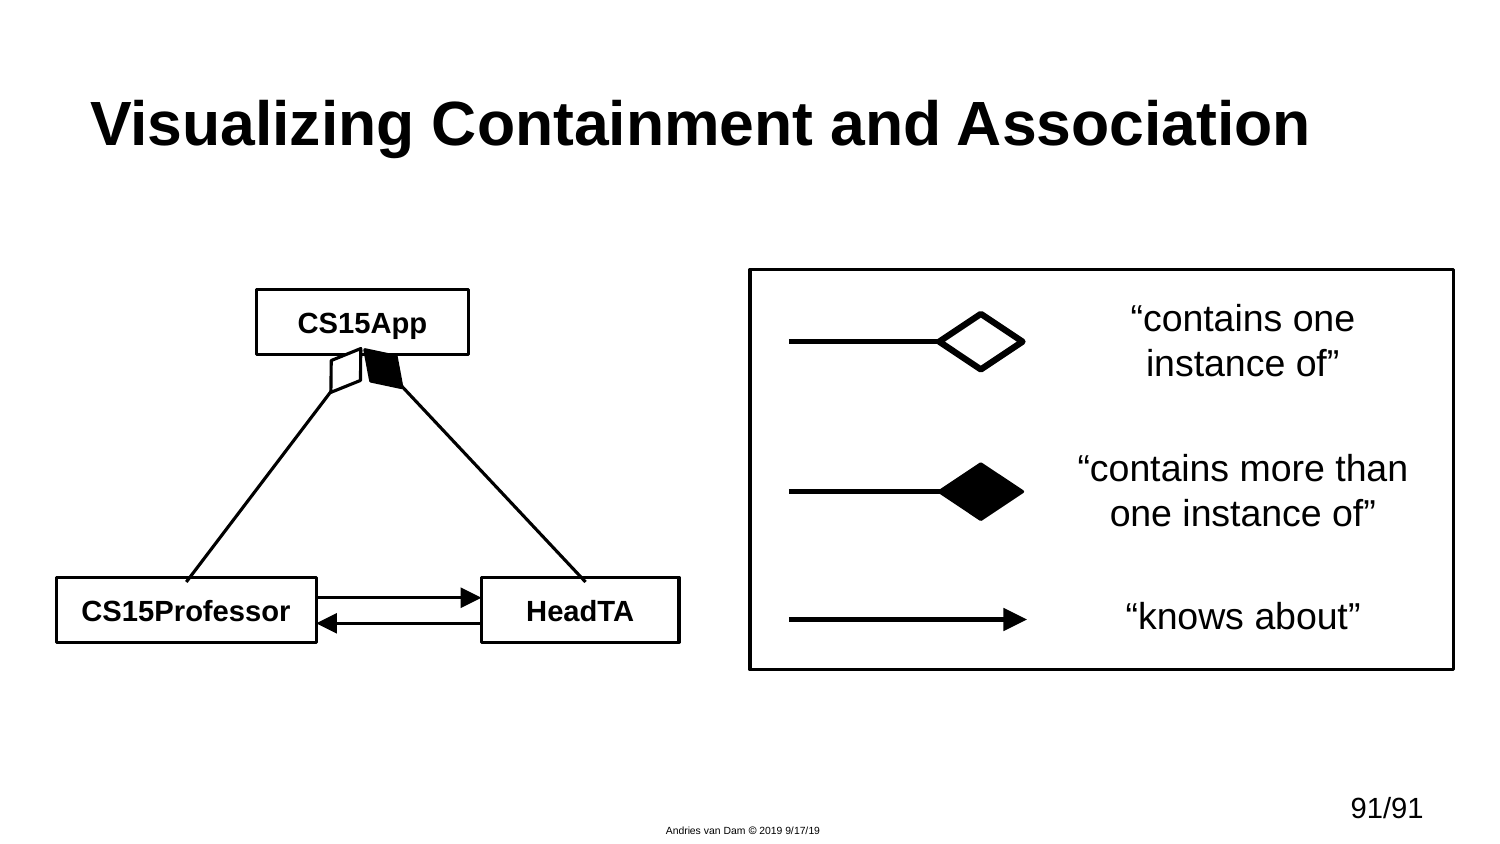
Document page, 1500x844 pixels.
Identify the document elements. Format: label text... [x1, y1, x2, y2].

text_box HeadTA [481, 577, 680, 643]
text_box CS15App [256, 289, 469, 355]
text_box “contains more than one instance of” [1060, 429, 1425, 550]
text_box [749, 269, 1454, 670]
text_box “knows about” [1060, 576, 1426, 652]
title Visualizing Containment and Association [75, 3, 1425, 175]
text_box [939, 313, 1023, 370]
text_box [186, 349, 363, 582]
text_box [939, 463, 1023, 520]
text_box “contains one instance of” [1098, 279, 1388, 400]
text_box CS15Professor [56, 577, 317, 643]
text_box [367, 349, 586, 582]
